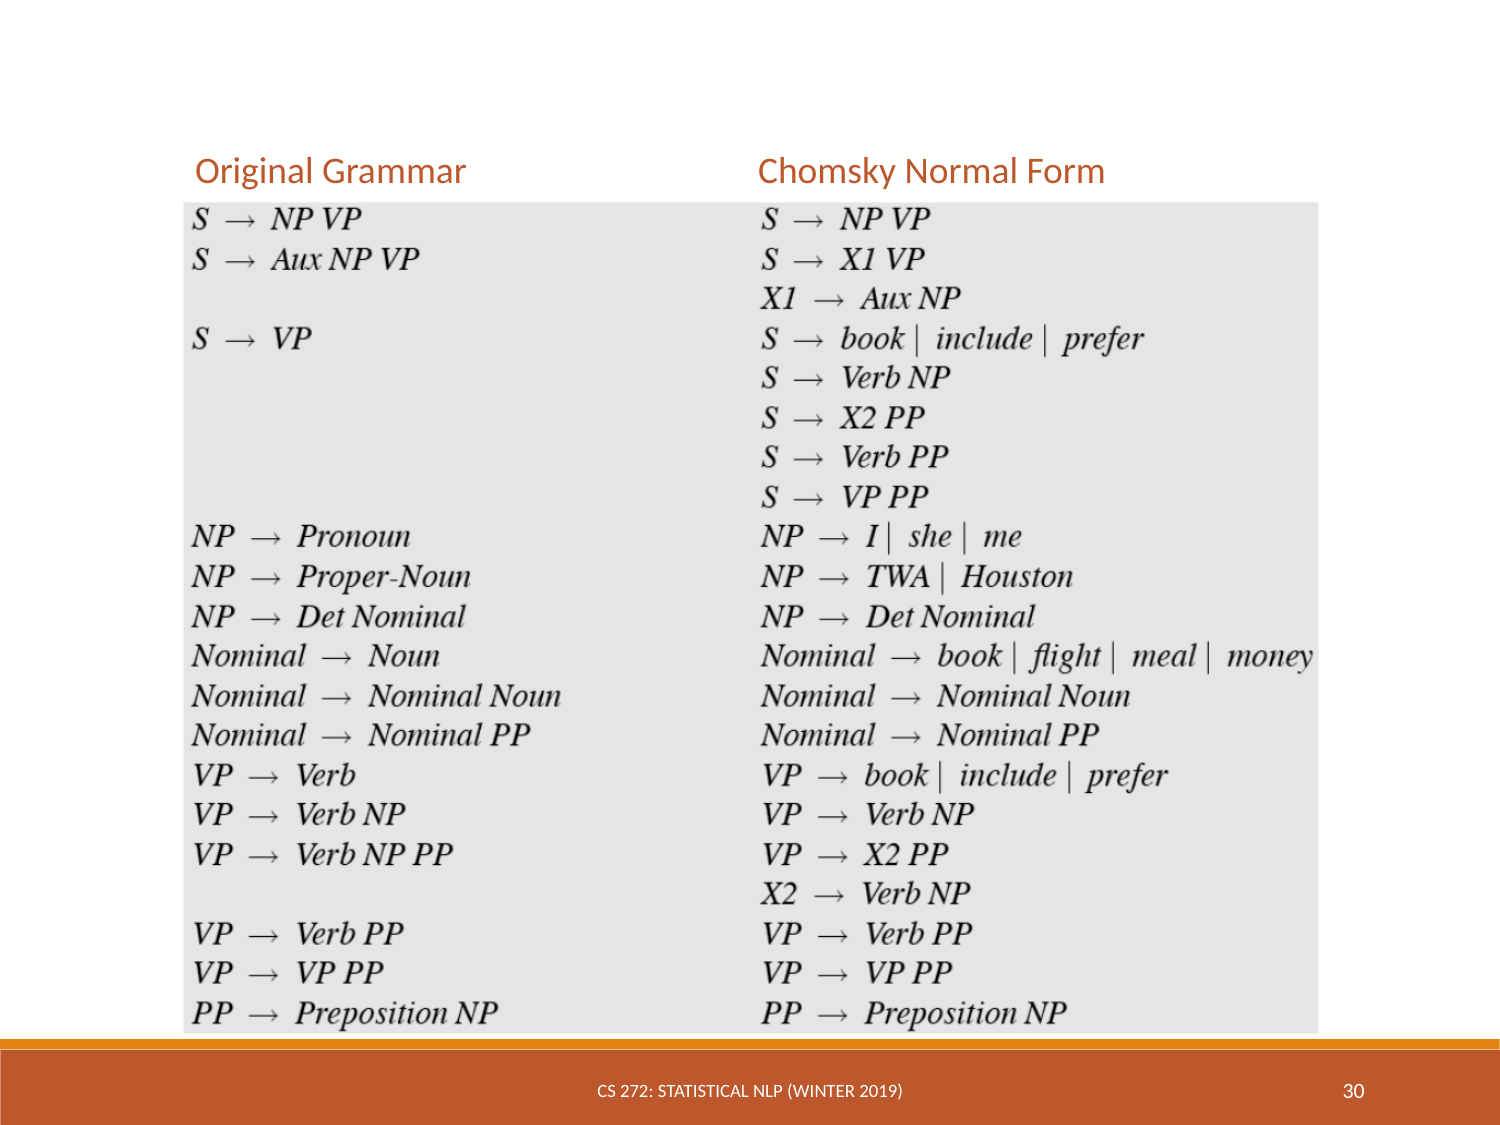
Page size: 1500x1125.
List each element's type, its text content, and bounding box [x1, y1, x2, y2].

slide_number 30 [1218, 1059, 1380, 1120]
text_box Original Grammar [180, 138, 483, 196]
picture [178, 198, 1324, 1038]
text_box Chomsky Normal Form [743, 138, 1122, 195]
footer CS 272: Statistical NLP (Winter 2019) [453, 1059, 1047, 1120]
